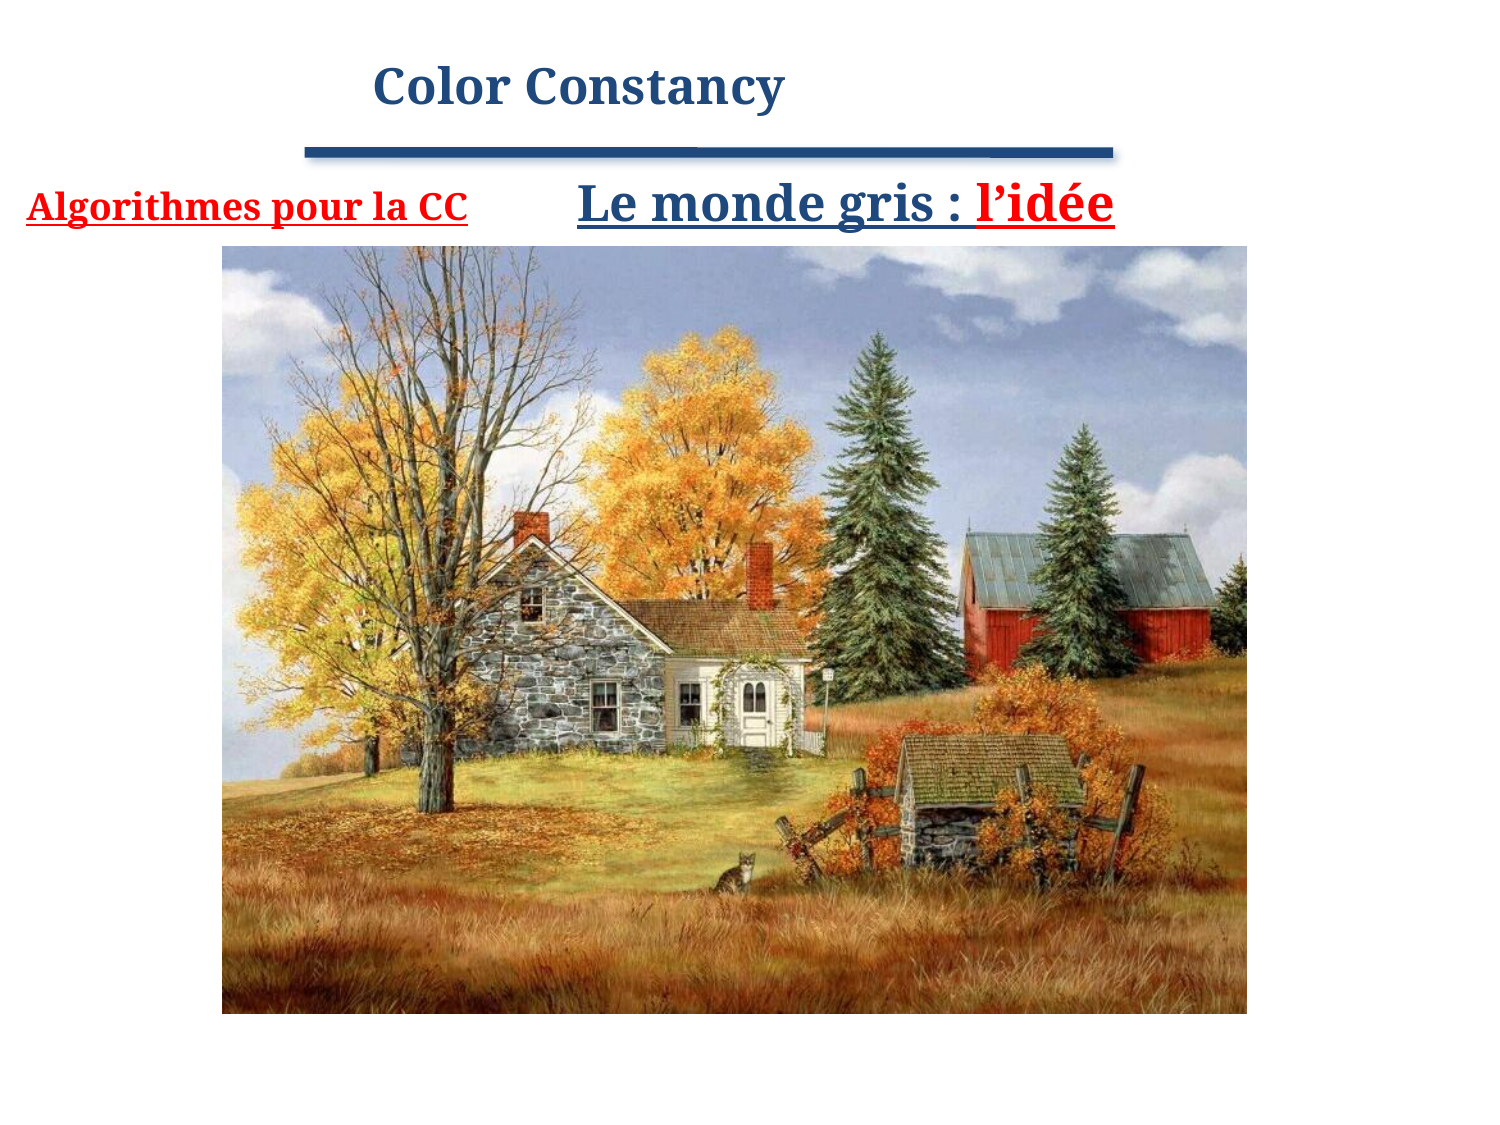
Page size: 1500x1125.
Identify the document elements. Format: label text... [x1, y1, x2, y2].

text_box Le monde gris : l’idée [562, 163, 1196, 239]
text_box Algorithmes pour la CC [11, 175, 516, 236]
text_box Color Constancy [358, 46, 801, 122]
picture [222, 245, 1247, 1014]
